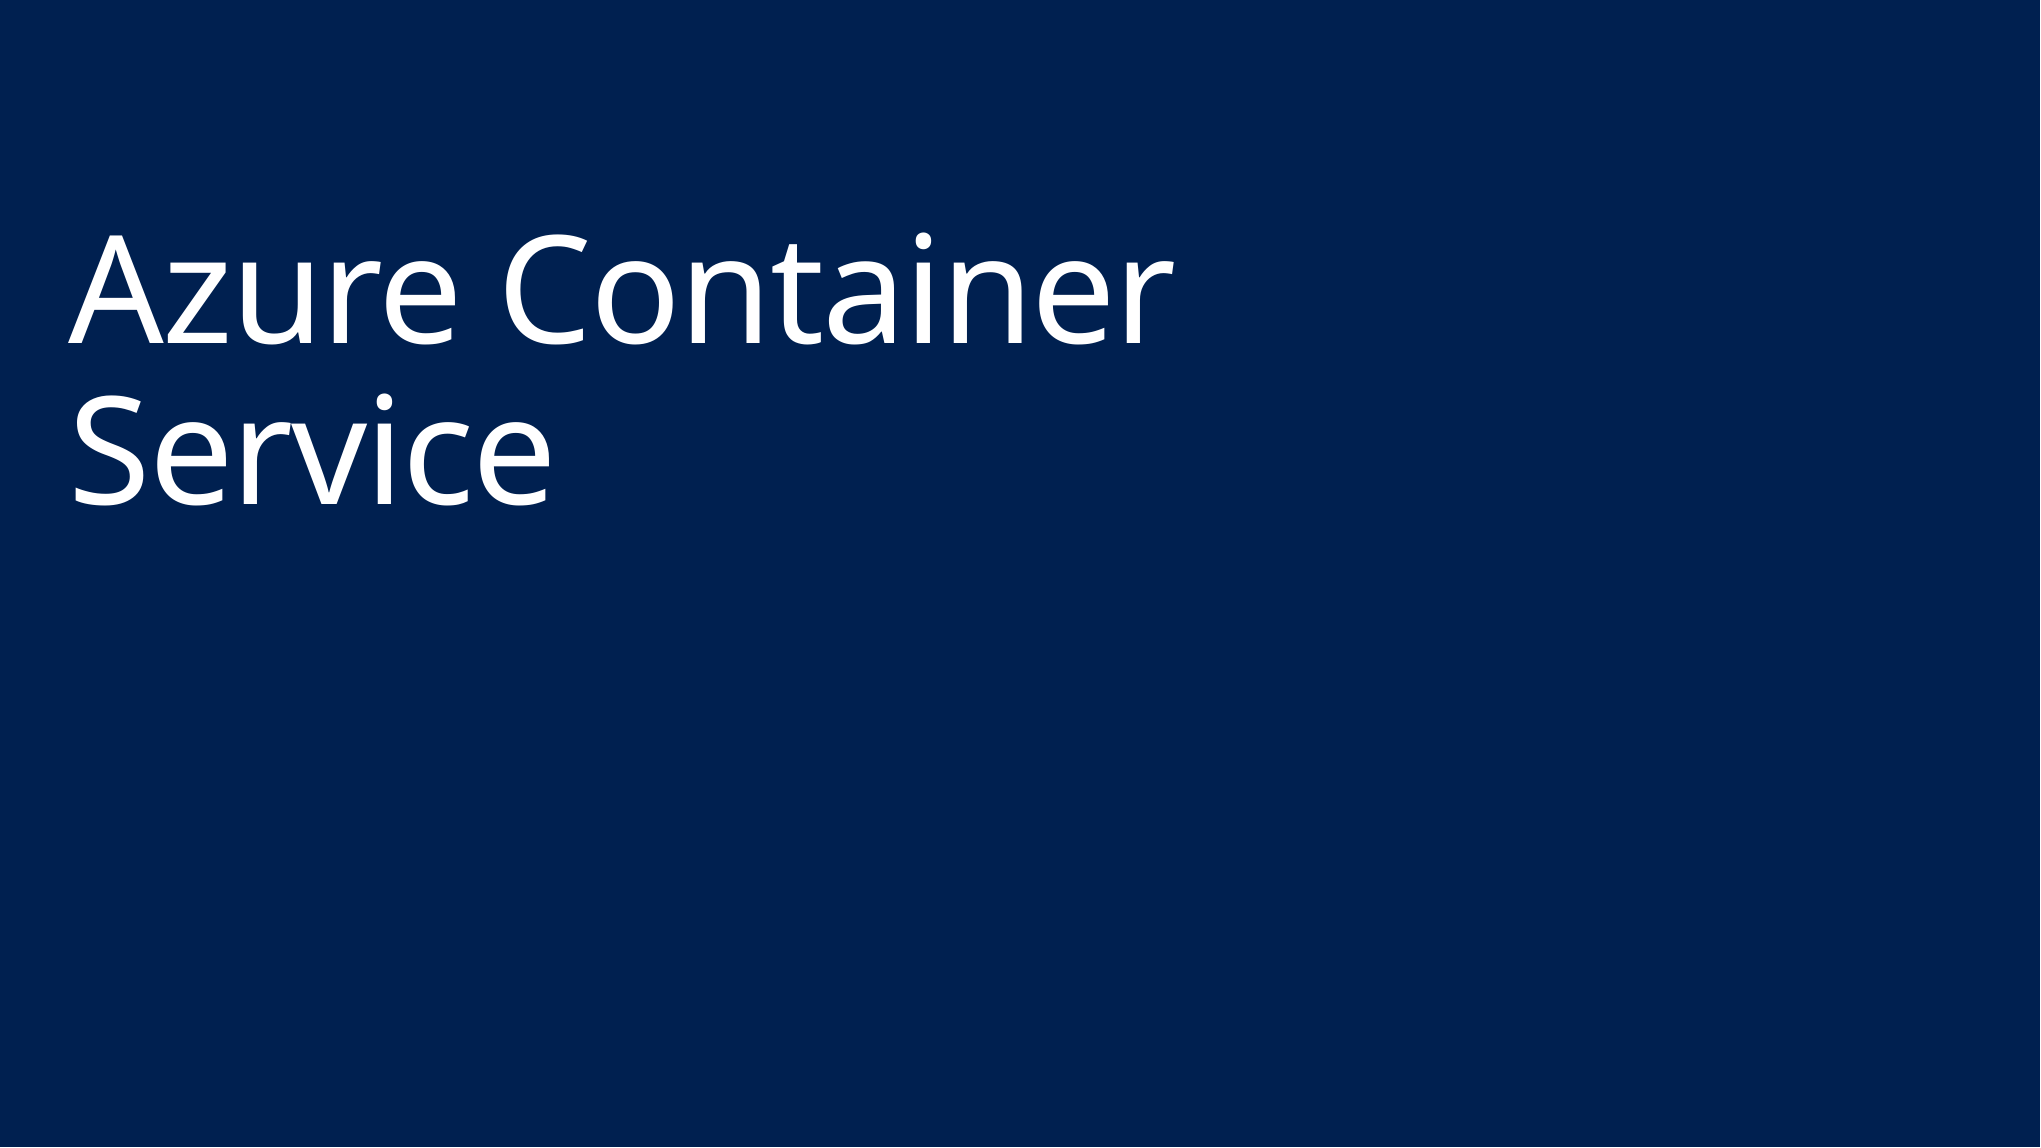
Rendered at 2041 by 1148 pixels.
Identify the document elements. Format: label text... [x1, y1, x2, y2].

title Azure Container Service [45, 198, 1695, 393]
